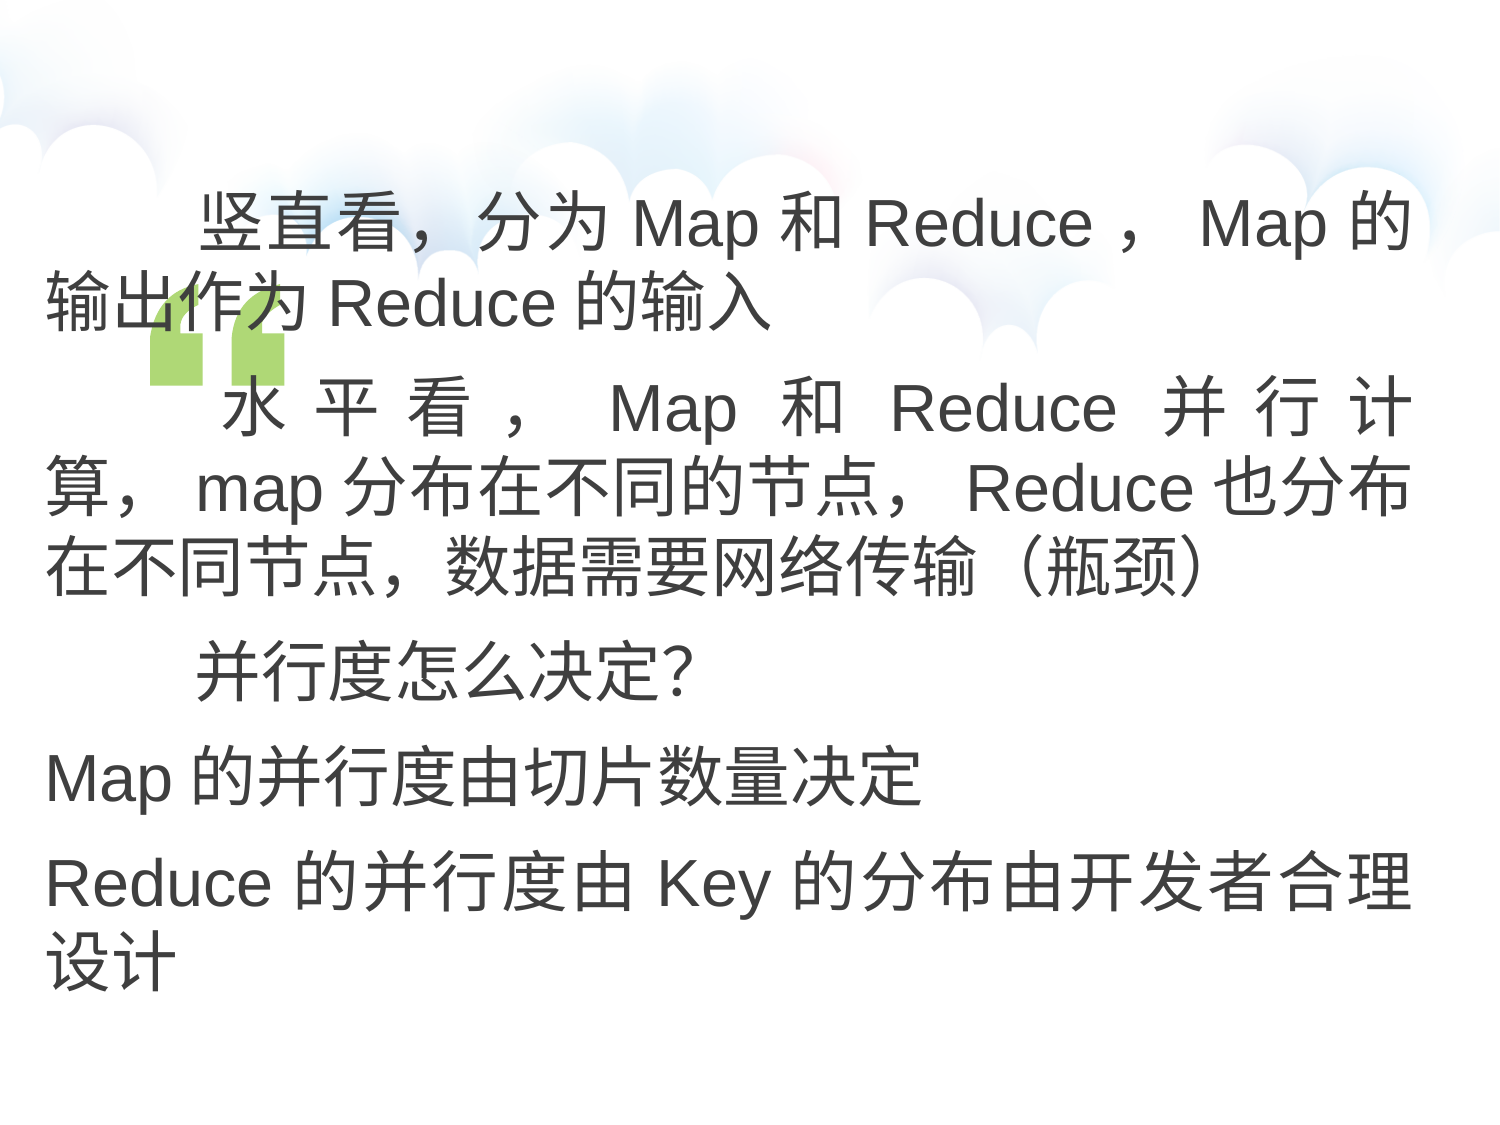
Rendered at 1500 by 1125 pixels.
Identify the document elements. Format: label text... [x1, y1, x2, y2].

list 竖直看，分为Map和Reduce，Map的输出作为Reduce的输入 水平看，Map和Reduce并行计算，map分布在不同的节点，Reduce也分布在不同节点，数据需要网络传输（瓶颈） 并行度怎么决定？ Map的并行度由切片数量决定 Reduce的并行度由Key的分布由开发者合理设计 [29, 172, 1429, 1012]
picture [0, 0, 1500, 703]
